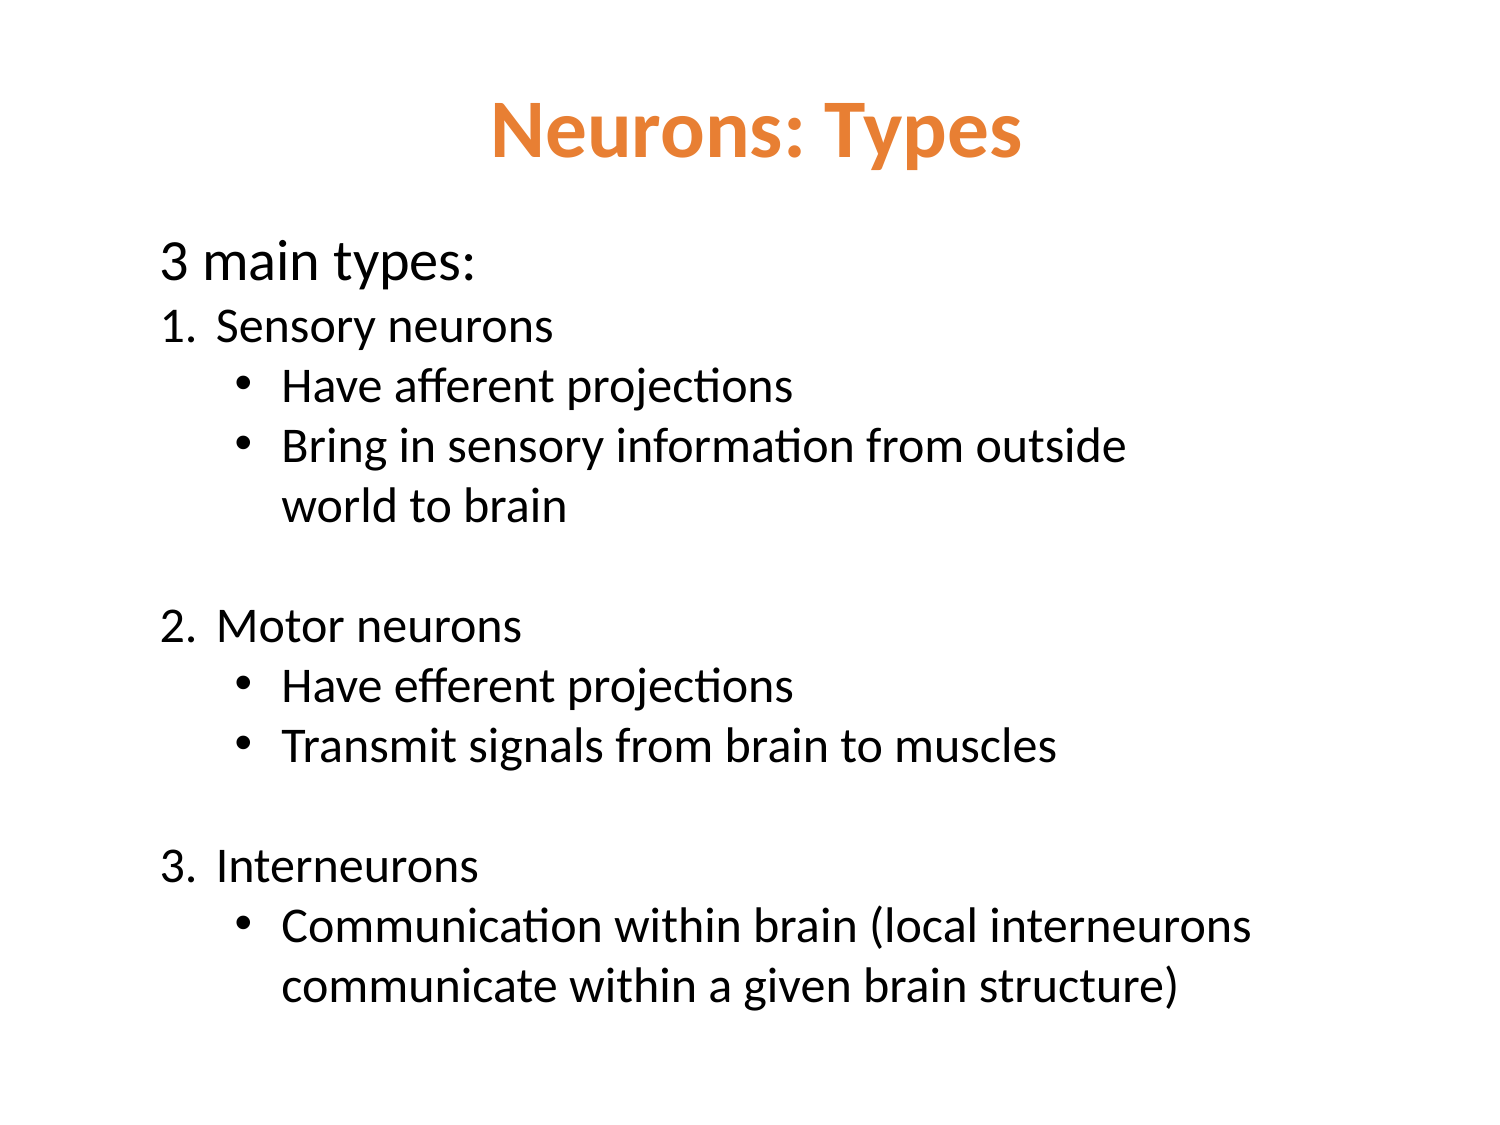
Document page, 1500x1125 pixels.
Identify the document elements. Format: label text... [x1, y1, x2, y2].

text_box 3 main types: Sensory neurons Have afferent projections Bring in sensory information from outside world to brain Motor neurons Have efferent projections Transmit signals from brain to muscles Interneurons Communication within brain (local interneurons communicate within a given brain structure) [144, 215, 1269, 1020]
text_box Neurons: Types [475, 67, 1039, 182]
